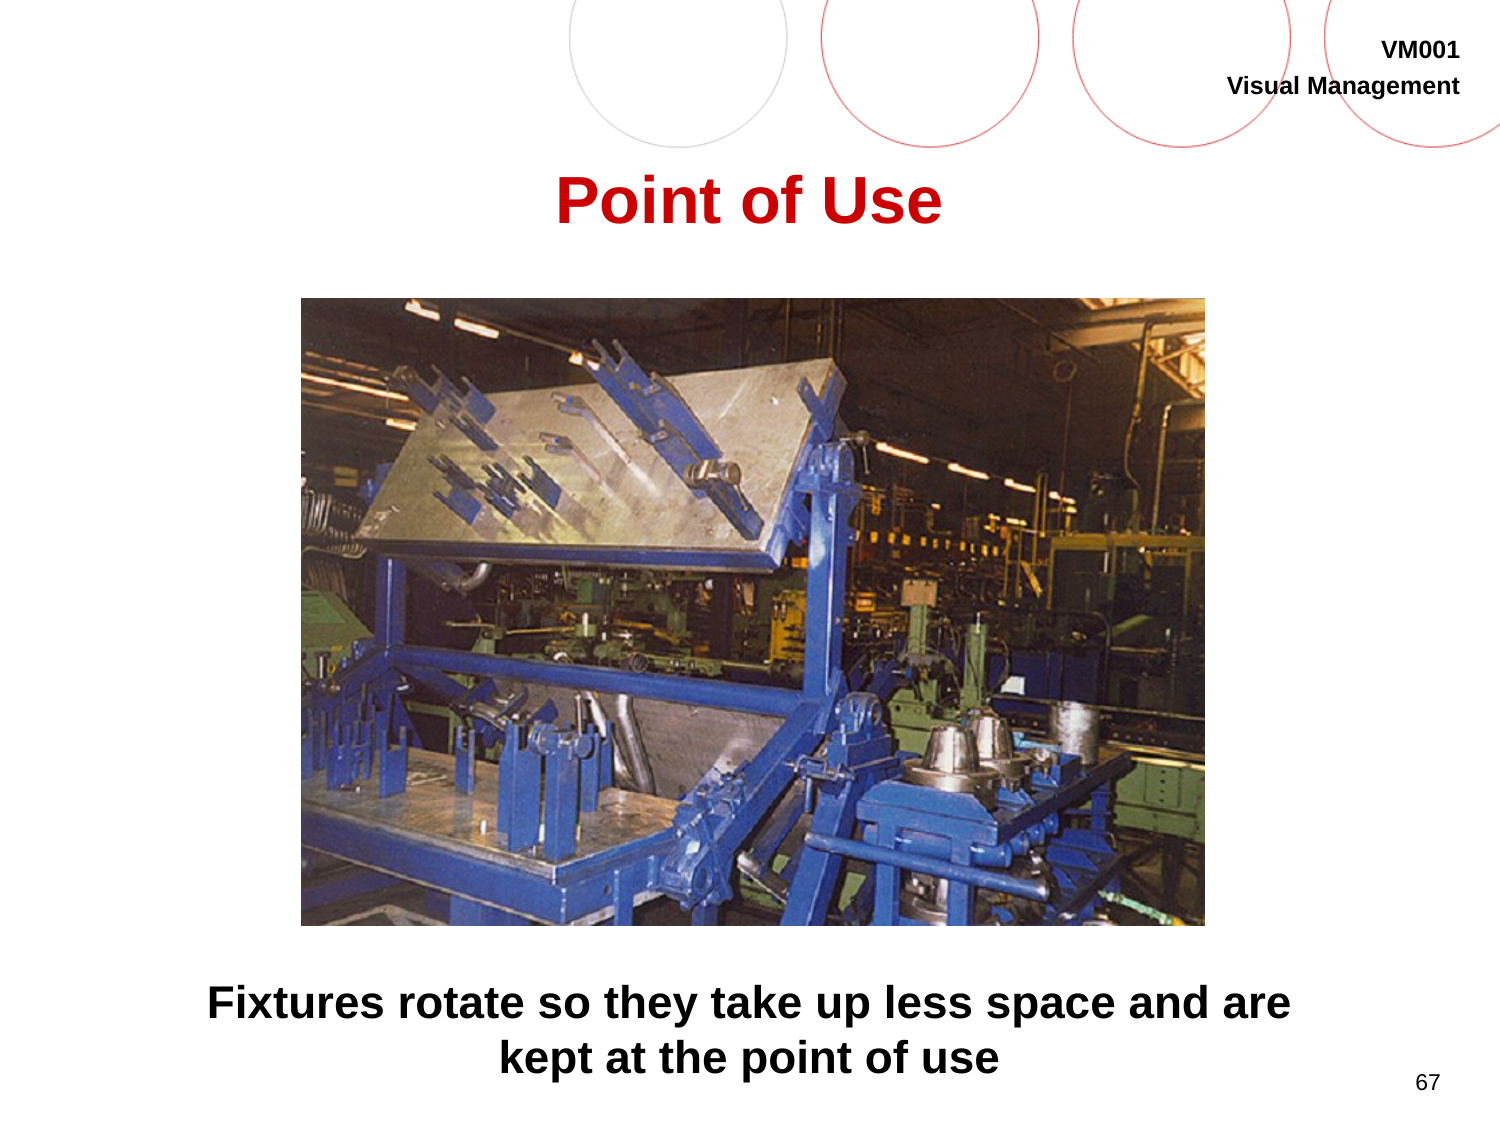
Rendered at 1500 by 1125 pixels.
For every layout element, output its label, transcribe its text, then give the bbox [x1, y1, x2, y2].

picture [568, 0, 1500, 149]
picture [301, 297, 1205, 926]
title Point of Use [112, 168, 1388, 240]
subtitle Fixtures rotate so they take up less space and are kept at the point of use [168, 972, 1331, 1100]
